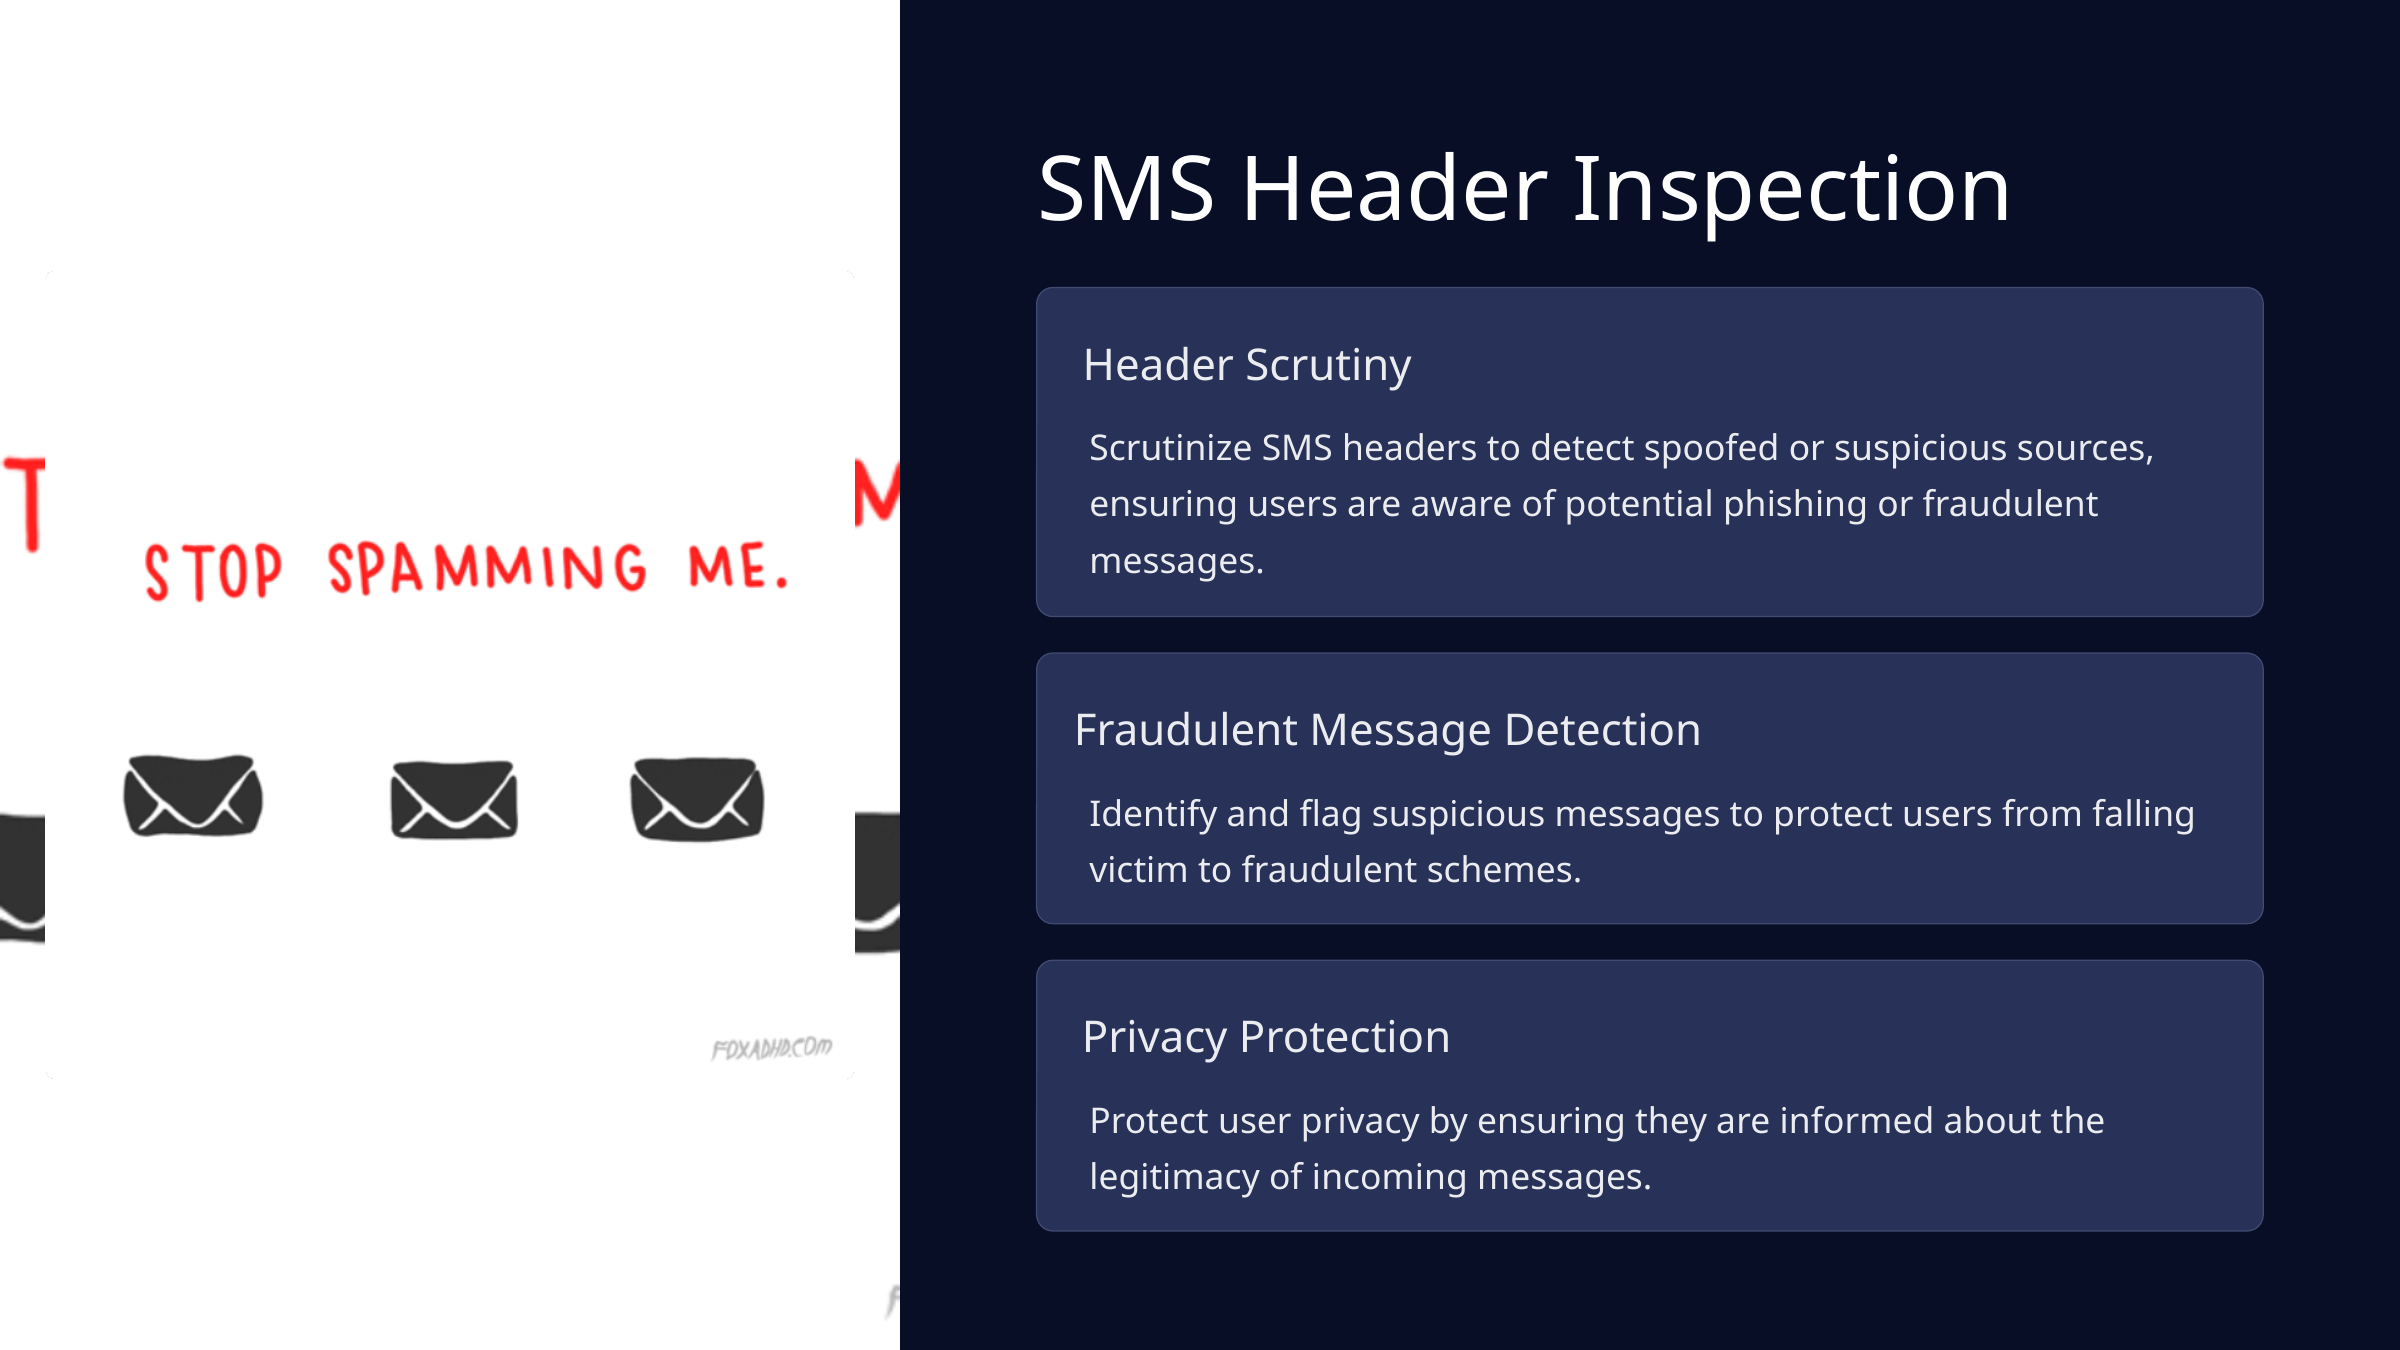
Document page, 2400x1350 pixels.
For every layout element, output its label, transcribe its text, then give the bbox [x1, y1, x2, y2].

text_box [1036, 652, 2264, 924]
text_box Identify and flag suspicious messages to protect users from falling victim to fraudulent schemes. [1081, 769, 2219, 897]
text_box Scrutinize SMS headers to detect spoofed or suspicious sources, ensuring users are aware of potential phishing or fraudulent messages. [1081, 403, 2219, 588]
text_box [1036, 960, 2264, 1232]
text_box [901, 0, 2400, 1350]
text_box Fraudulent Message Detection [1066, 690, 1711, 762]
text_box SMS Header Inspection [1029, 118, 2022, 247]
text_box [1036, 287, 2264, 617]
text_box Protect user privacy by ensuring they are informed about the legitimacy of incoming messages. [1081, 1076, 2219, 1204]
text_box Header Scrutiny [1075, 325, 1420, 397]
text_box Privacy Protection [1074, 997, 1459, 1069]
picture [0, 0, 901, 1350]
